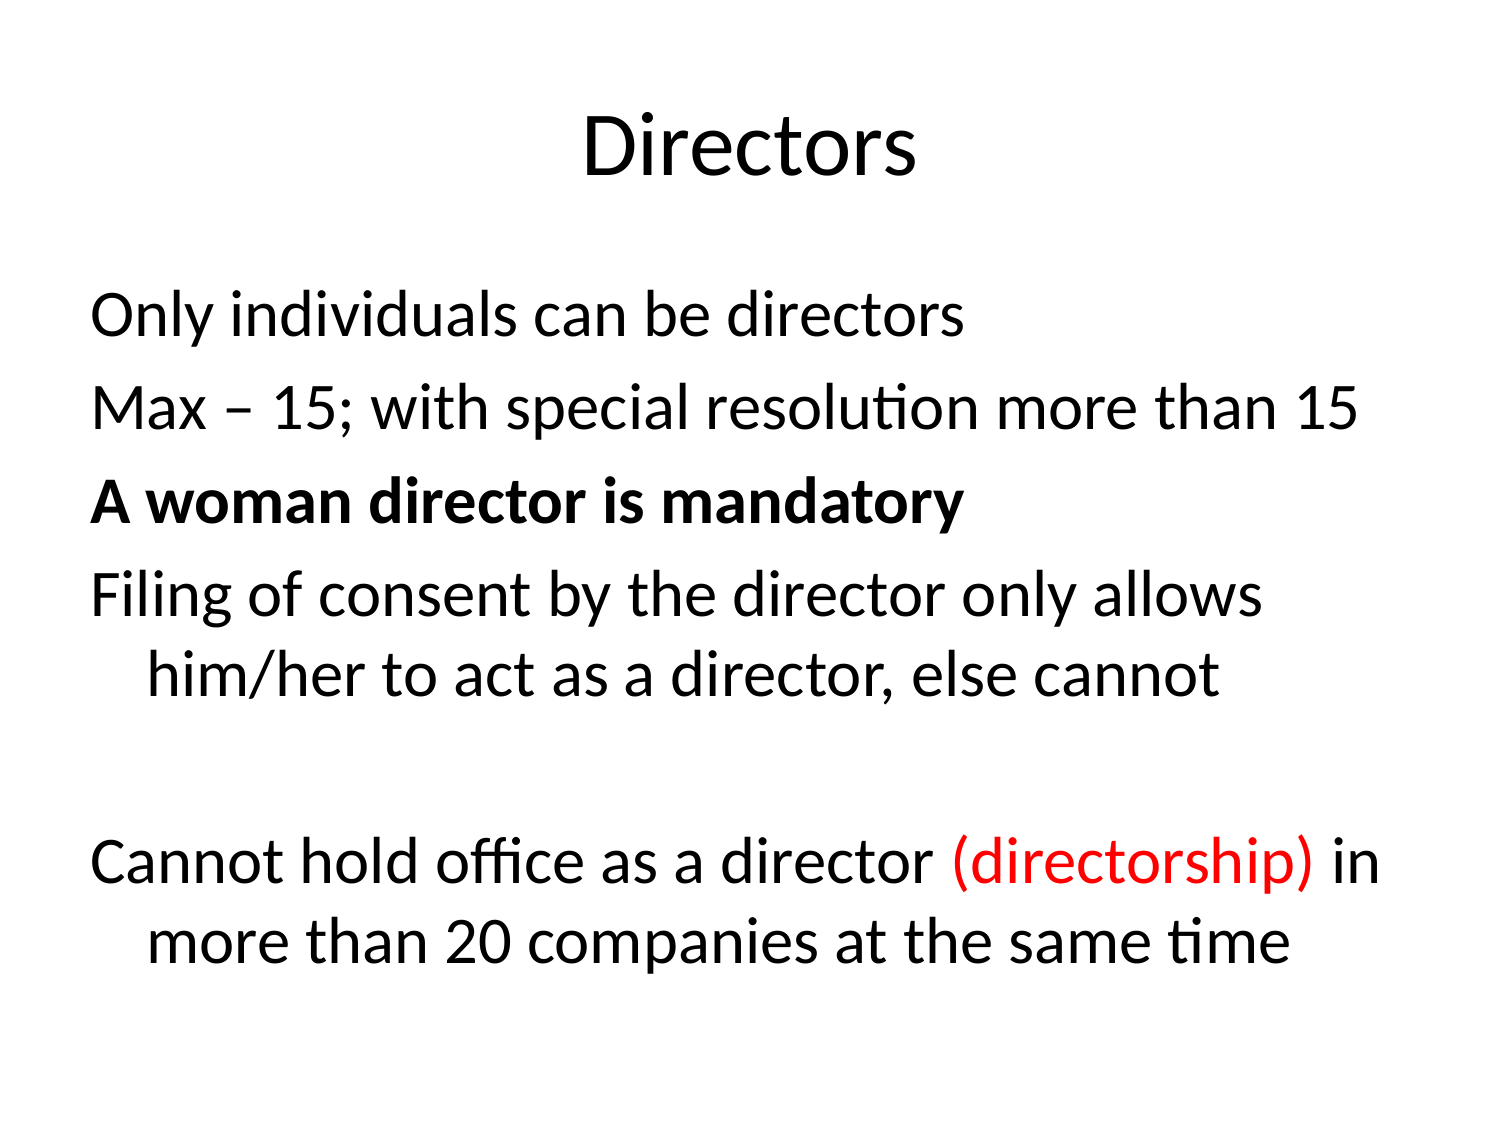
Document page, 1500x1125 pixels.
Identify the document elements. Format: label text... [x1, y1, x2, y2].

title Directors [75, 45, 1425, 233]
list Only individuals can be directors Max – 15; with special resolution more than 15 A woman director is mandatory Filing of consent by the director only allows him/her to act as a director, else cannot Cannot hold office as a director (directorship) in more than 20 companies at the same time [75, 262, 1425, 1005]
